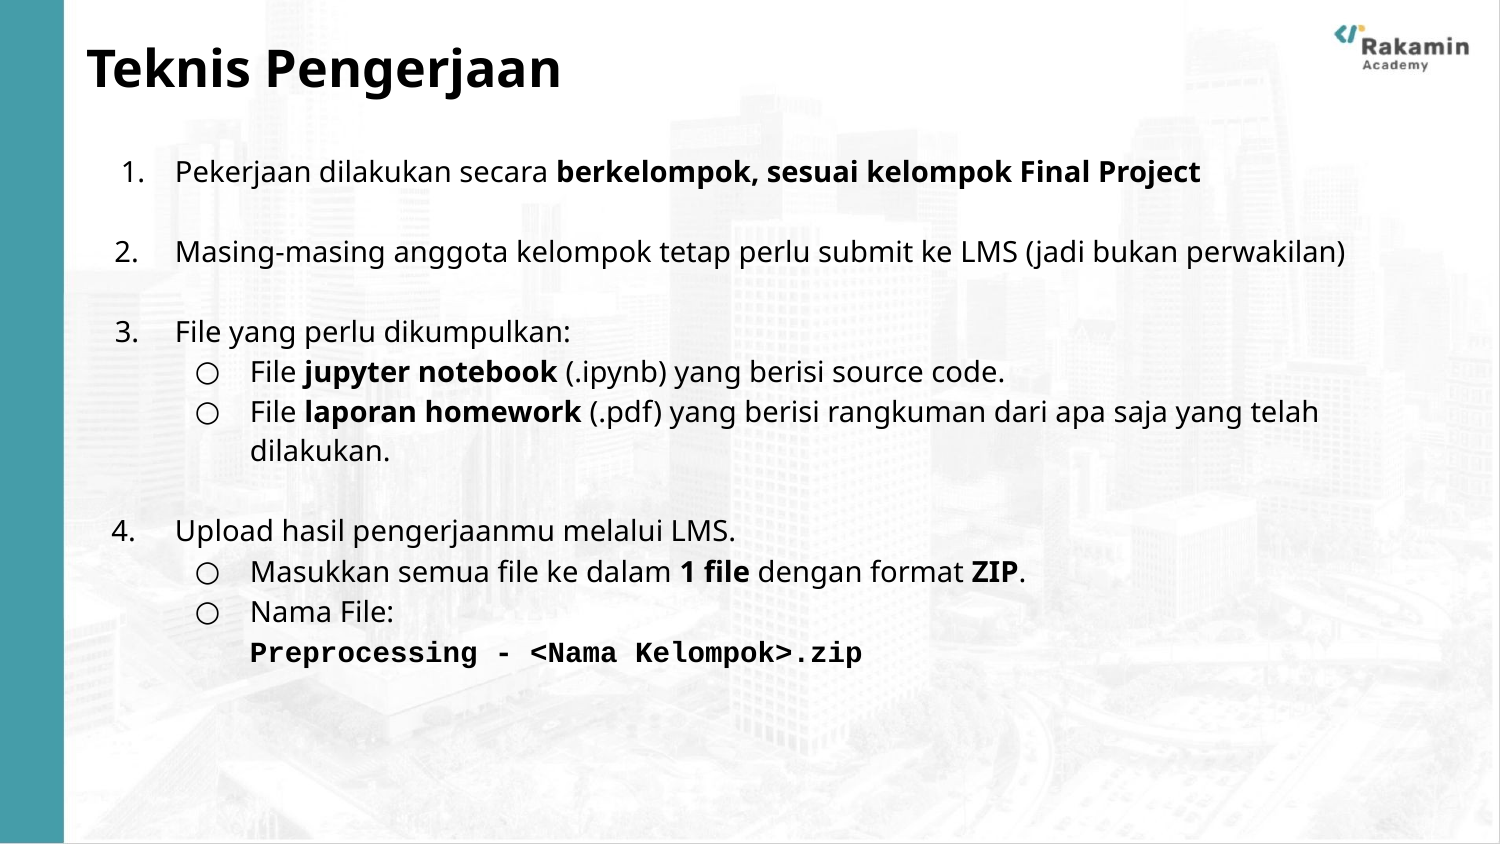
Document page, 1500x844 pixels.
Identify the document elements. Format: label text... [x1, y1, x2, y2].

text_box Pekerjaan dilakukan secara berkelompok, sesuai kelompok Final Project Masing-masing anggota kelompok tetap perlu submit ke LMS (jadi bukan perwakilan) File yang perlu dikumpulkan: File jupyter notebook (.ipynb) yang berisi source code. File laporan homework (.pdf) yang berisi rangkuman dari apa saja yang telah dilakukan. Upload hasil pengerjaanmu melalui LMS. Masukkan semua ﬁle ke dalam 1 ﬁle dengan format ZIP. Nama File: Preprocessing - <Nama Kelompok>.zip [109, 151, 1439, 669]
picture [0, 0, 1500, 844]
title Teknis Pengerjaan [84, 32, 981, 177]
